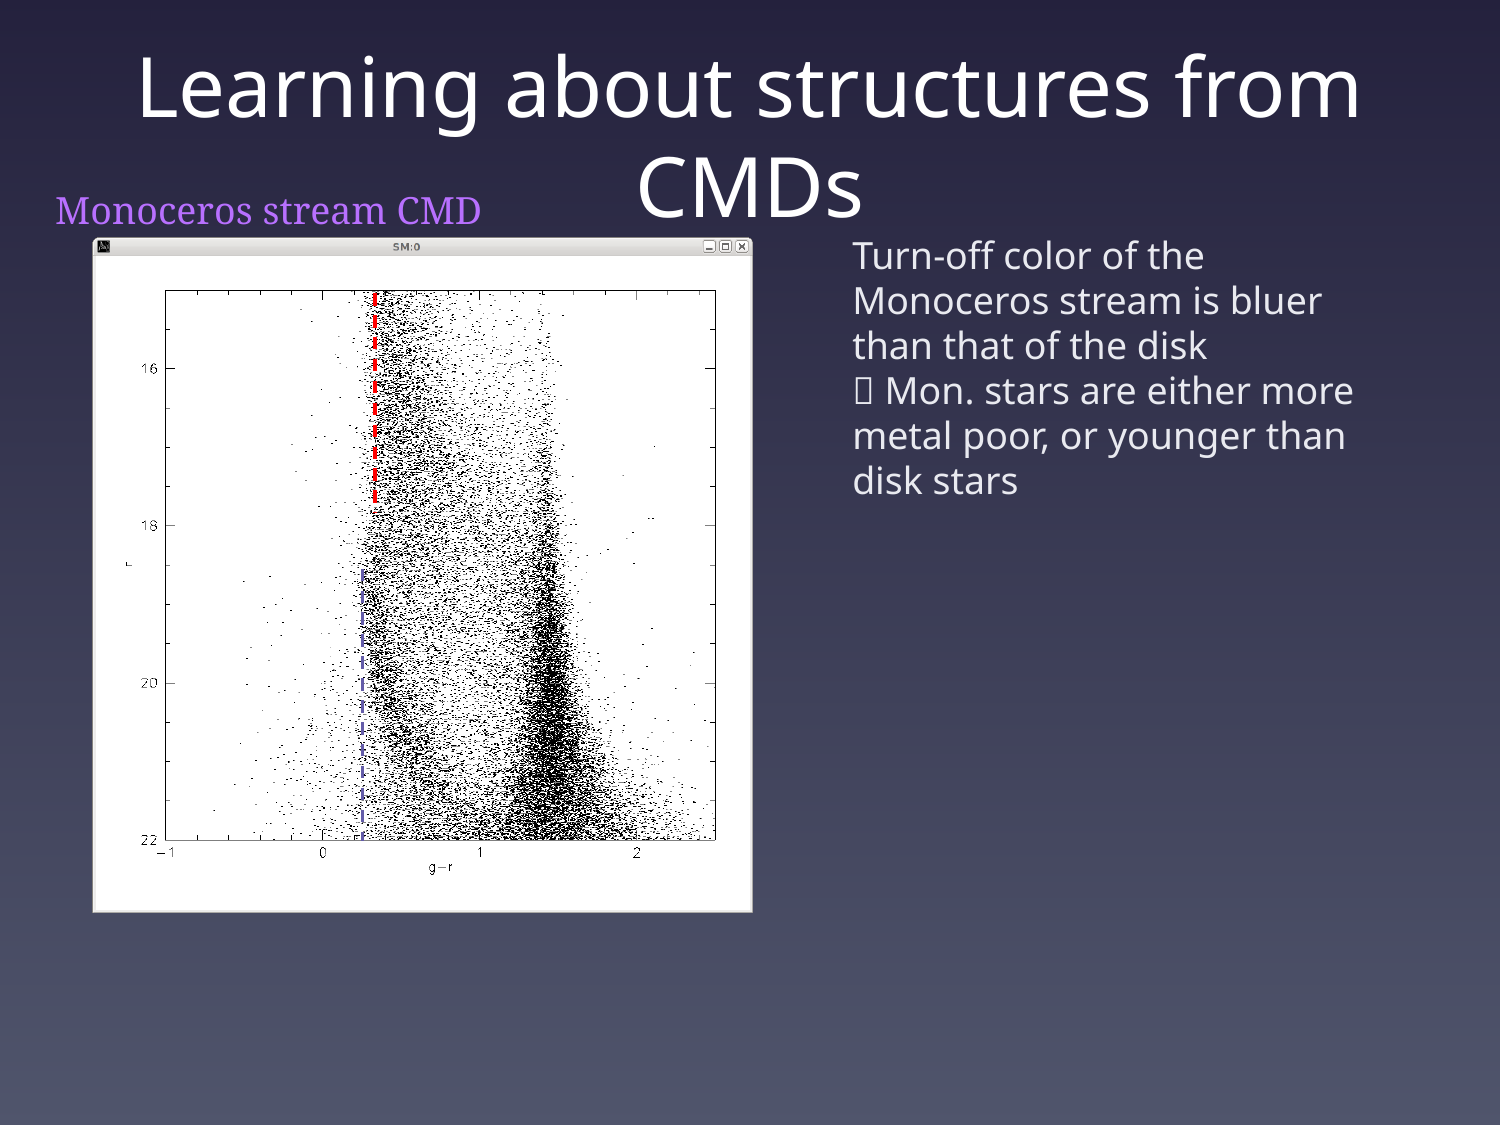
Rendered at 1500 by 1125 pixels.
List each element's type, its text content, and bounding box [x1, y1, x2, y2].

picture [92, 237, 753, 913]
text_box Turn-off color of the Monoceros stream is bluer than that of the disk  Mon. stars are either more metal poor, or younger than disk stars [837, 224, 1388, 510]
text_box Learning about structures from CMDs [74, 27, 1425, 215]
text_box Monoceros stream CMD [40, 179, 498, 239]
